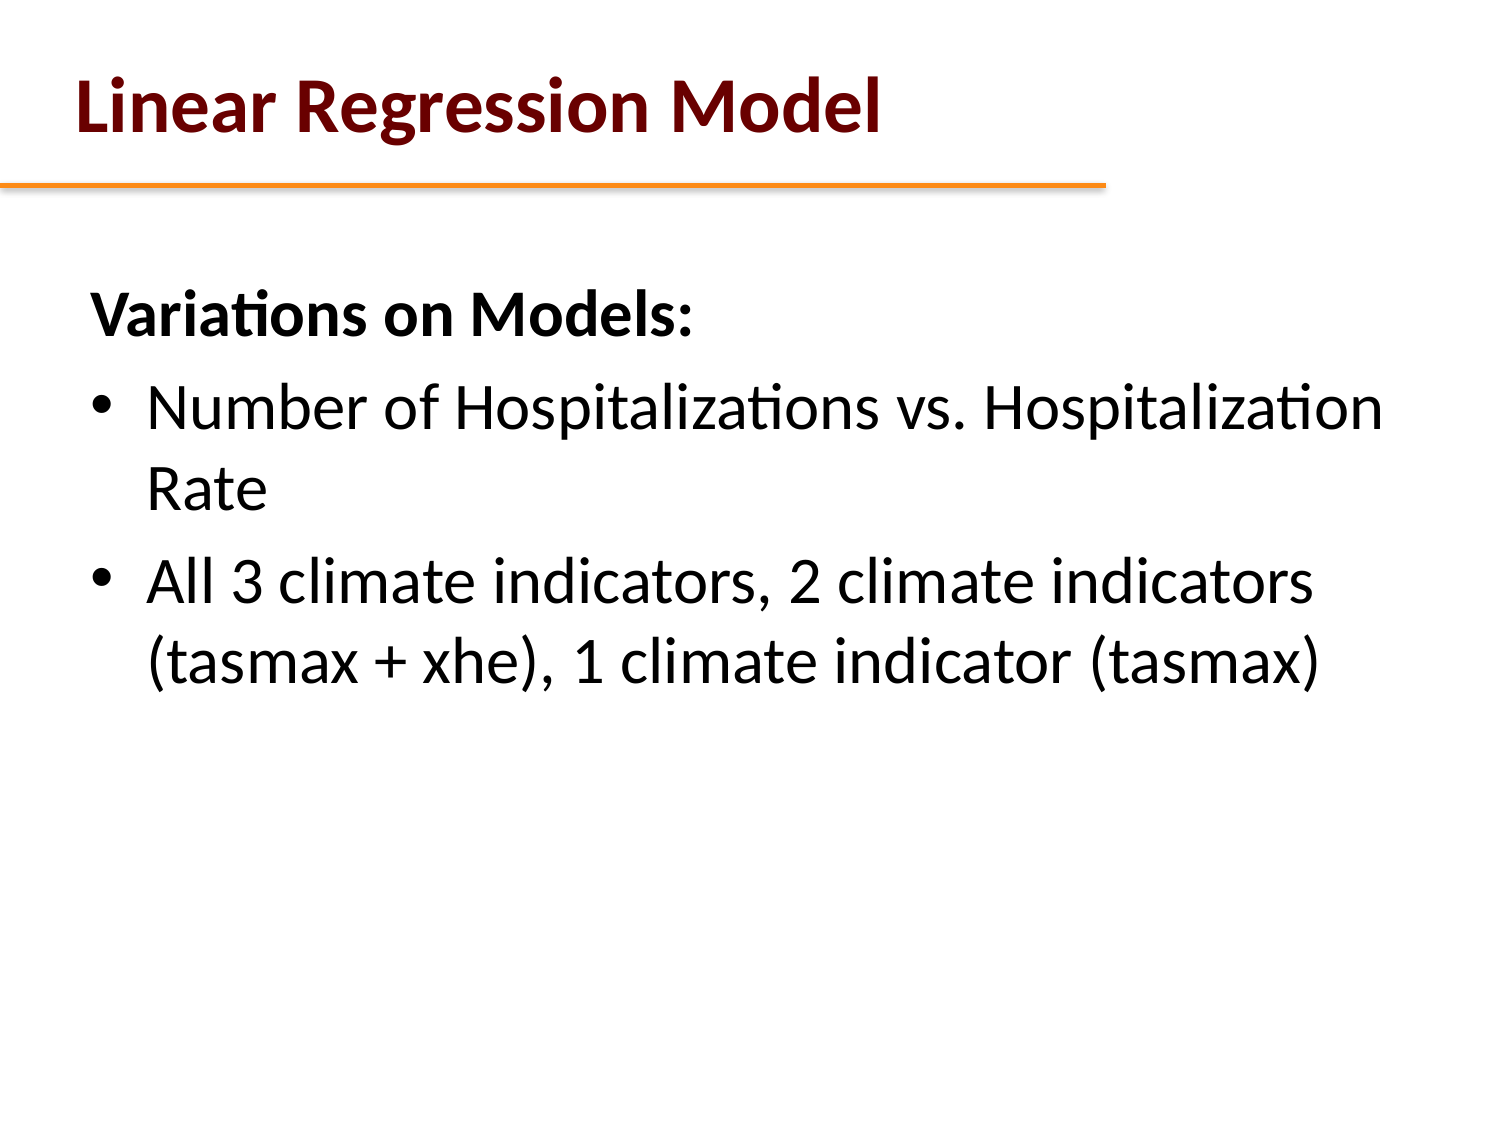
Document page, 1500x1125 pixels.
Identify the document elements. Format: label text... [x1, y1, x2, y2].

list Variations on Models: Number of Hospitalizations vs. Hospitalization Rate All 3 climate indicators, 2 climate indicators (tasmax + xhe), 1 climate indicator (tasmax) [75, 262, 1425, 817]
text_box Linear Regression Model [60, 20, 1484, 182]
